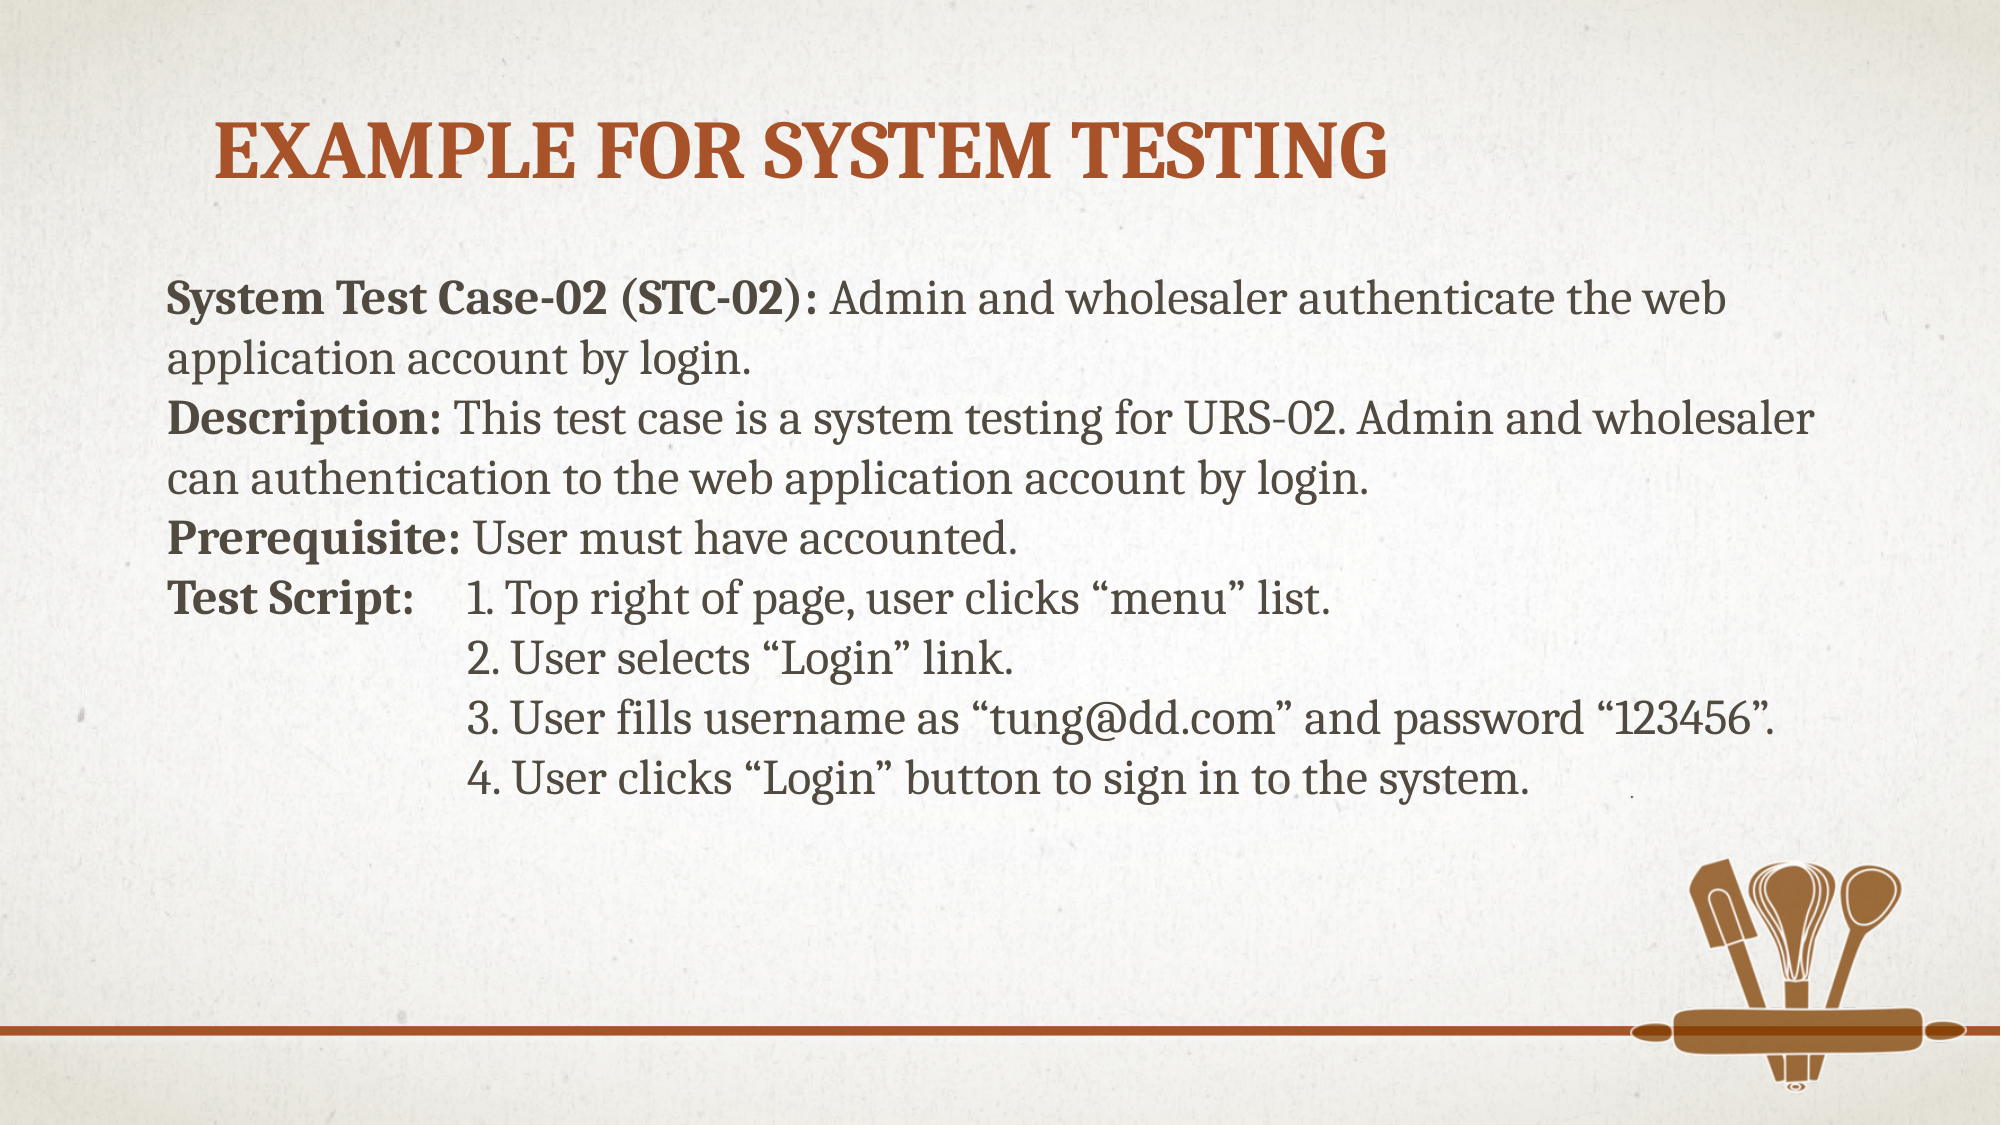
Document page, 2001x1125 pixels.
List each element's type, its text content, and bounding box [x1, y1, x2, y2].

picture [0, 0, 2001, 1125]
title Example for system testing [198, 90, 1774, 205]
text_box System Test Case-02 (STC-02): Admin and wholesaler authenticate the web application account by login. Description: This test case is a system testing for URS-02. Admin and wholesaler can authentication to the web application account by login. Prerequisite: User must have accounted. Test Script: 1. Top right of page, user clicks “menu” list. 2. User selects “Login” link. 3. User fills username as “tung@dd.com” and password “123456”. 4. User clicks “Login” button to sign in to the system. [152, 257, 1898, 969]
